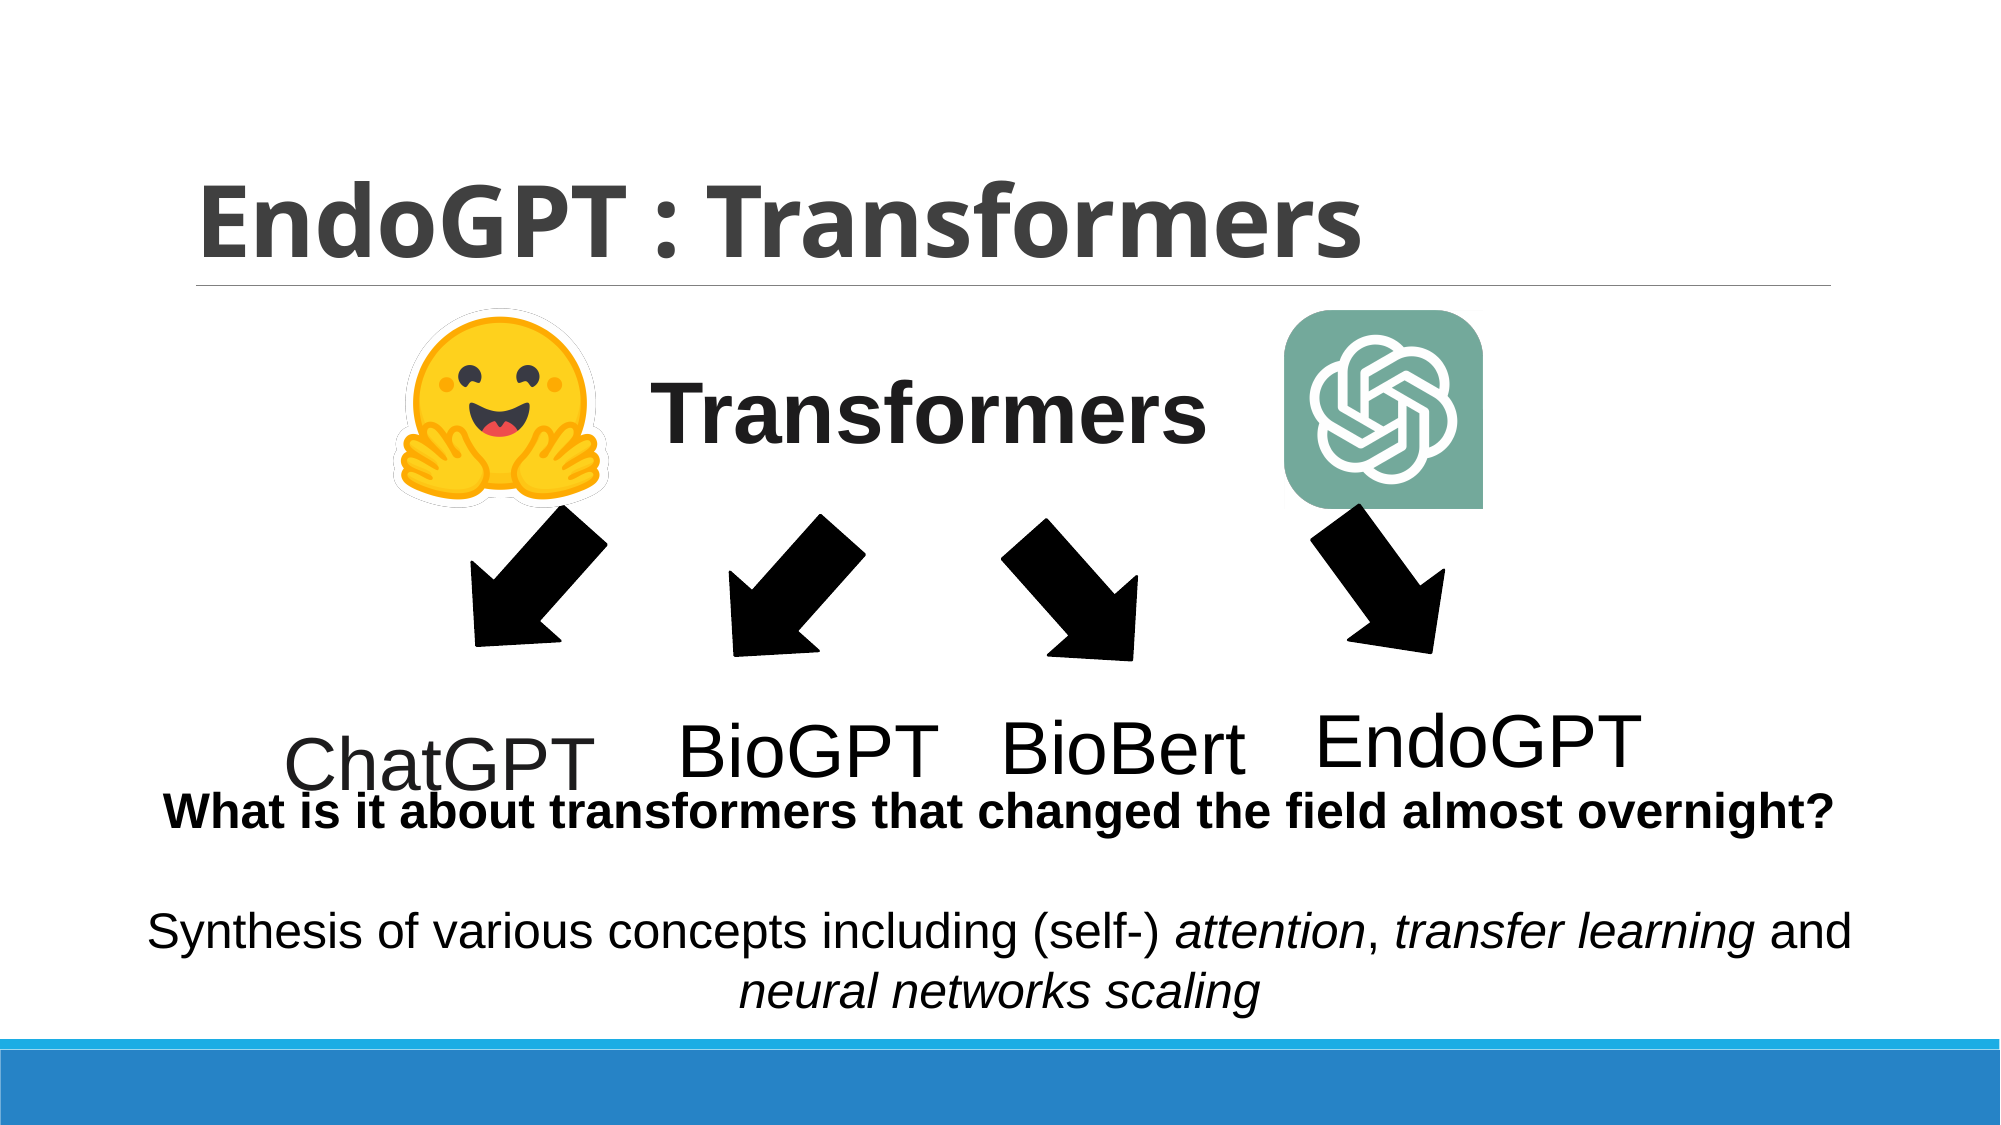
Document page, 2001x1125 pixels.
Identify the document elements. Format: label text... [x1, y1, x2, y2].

title EndoGPT : Transformers [180, 47, 1830, 285]
text_box What is it about transformers that changed the field almost overnight? Synthesis of various concepts including (self-) attention, transfer learning and neural networks scaling [68, 771, 1932, 1027]
text_box [728, 514, 866, 657]
text_box [1001, 518, 1139, 662]
picture [1283, 310, 1483, 510]
text_box ChatGPT [157, 702, 663, 771]
text_box BioGPT [663, 695, 985, 771]
text_box BioBert [985, 692, 1299, 771]
text_box [1310, 517, 1446, 655]
text_box [470, 530, 608, 648]
picture [386, 296, 614, 524]
text_box EndoGPT [1299, 685, 1706, 771]
text_box Transformers [620, 341, 1281, 469]
